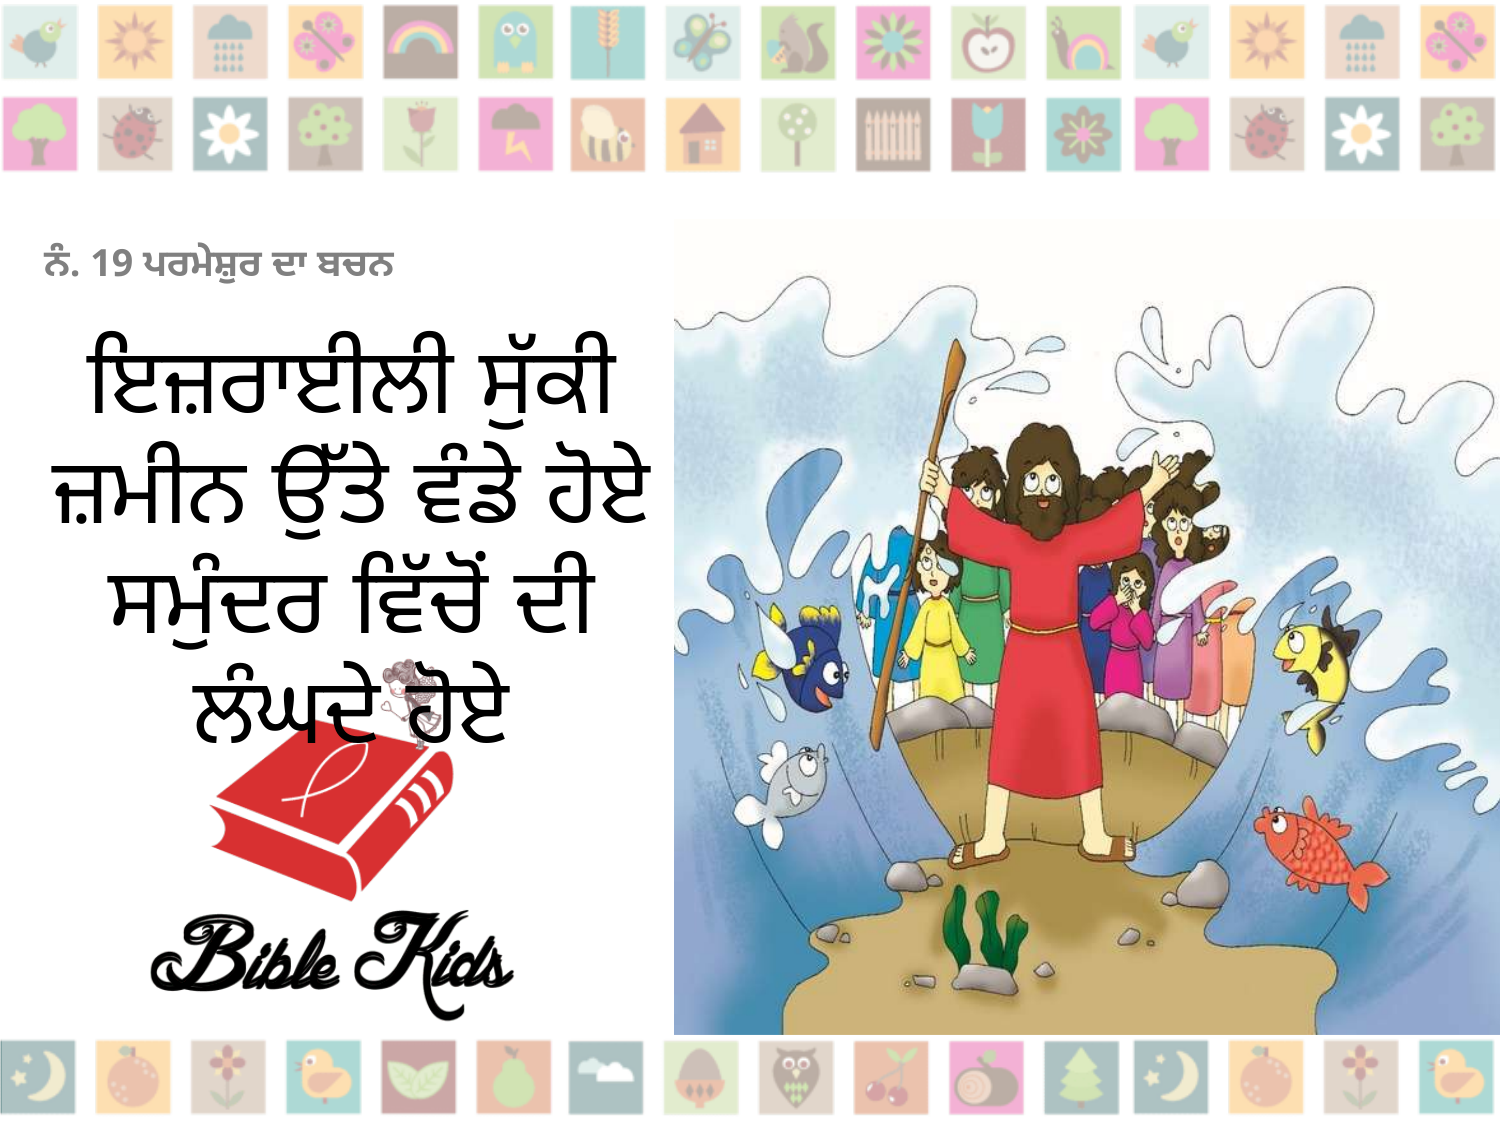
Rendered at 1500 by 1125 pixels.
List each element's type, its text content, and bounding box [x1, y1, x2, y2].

picture [674, 219, 1500, 1028]
text_box ਇਜ਼ਰਾਈਲੀ ਸੁੱਕੀ ਜ਼ਮੀਨ ਉੱਤੇ ਵੰਡੇ ਹੋਏ ਸਮੁੰਦਰ ਵਿੱਚੋਂ ਦੀ ਲੰਘਦੇ ਹੋਏ [29, 314, 668, 769]
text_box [0, 1028, 1500, 1118]
text_box ਨੰ. 19 ਪਰਮੇਸ਼ੁਰ ਦਾ ਬਚਨ [29, 231, 514, 292]
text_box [0, 3, 1500, 181]
picture [125, 621, 552, 1050]
